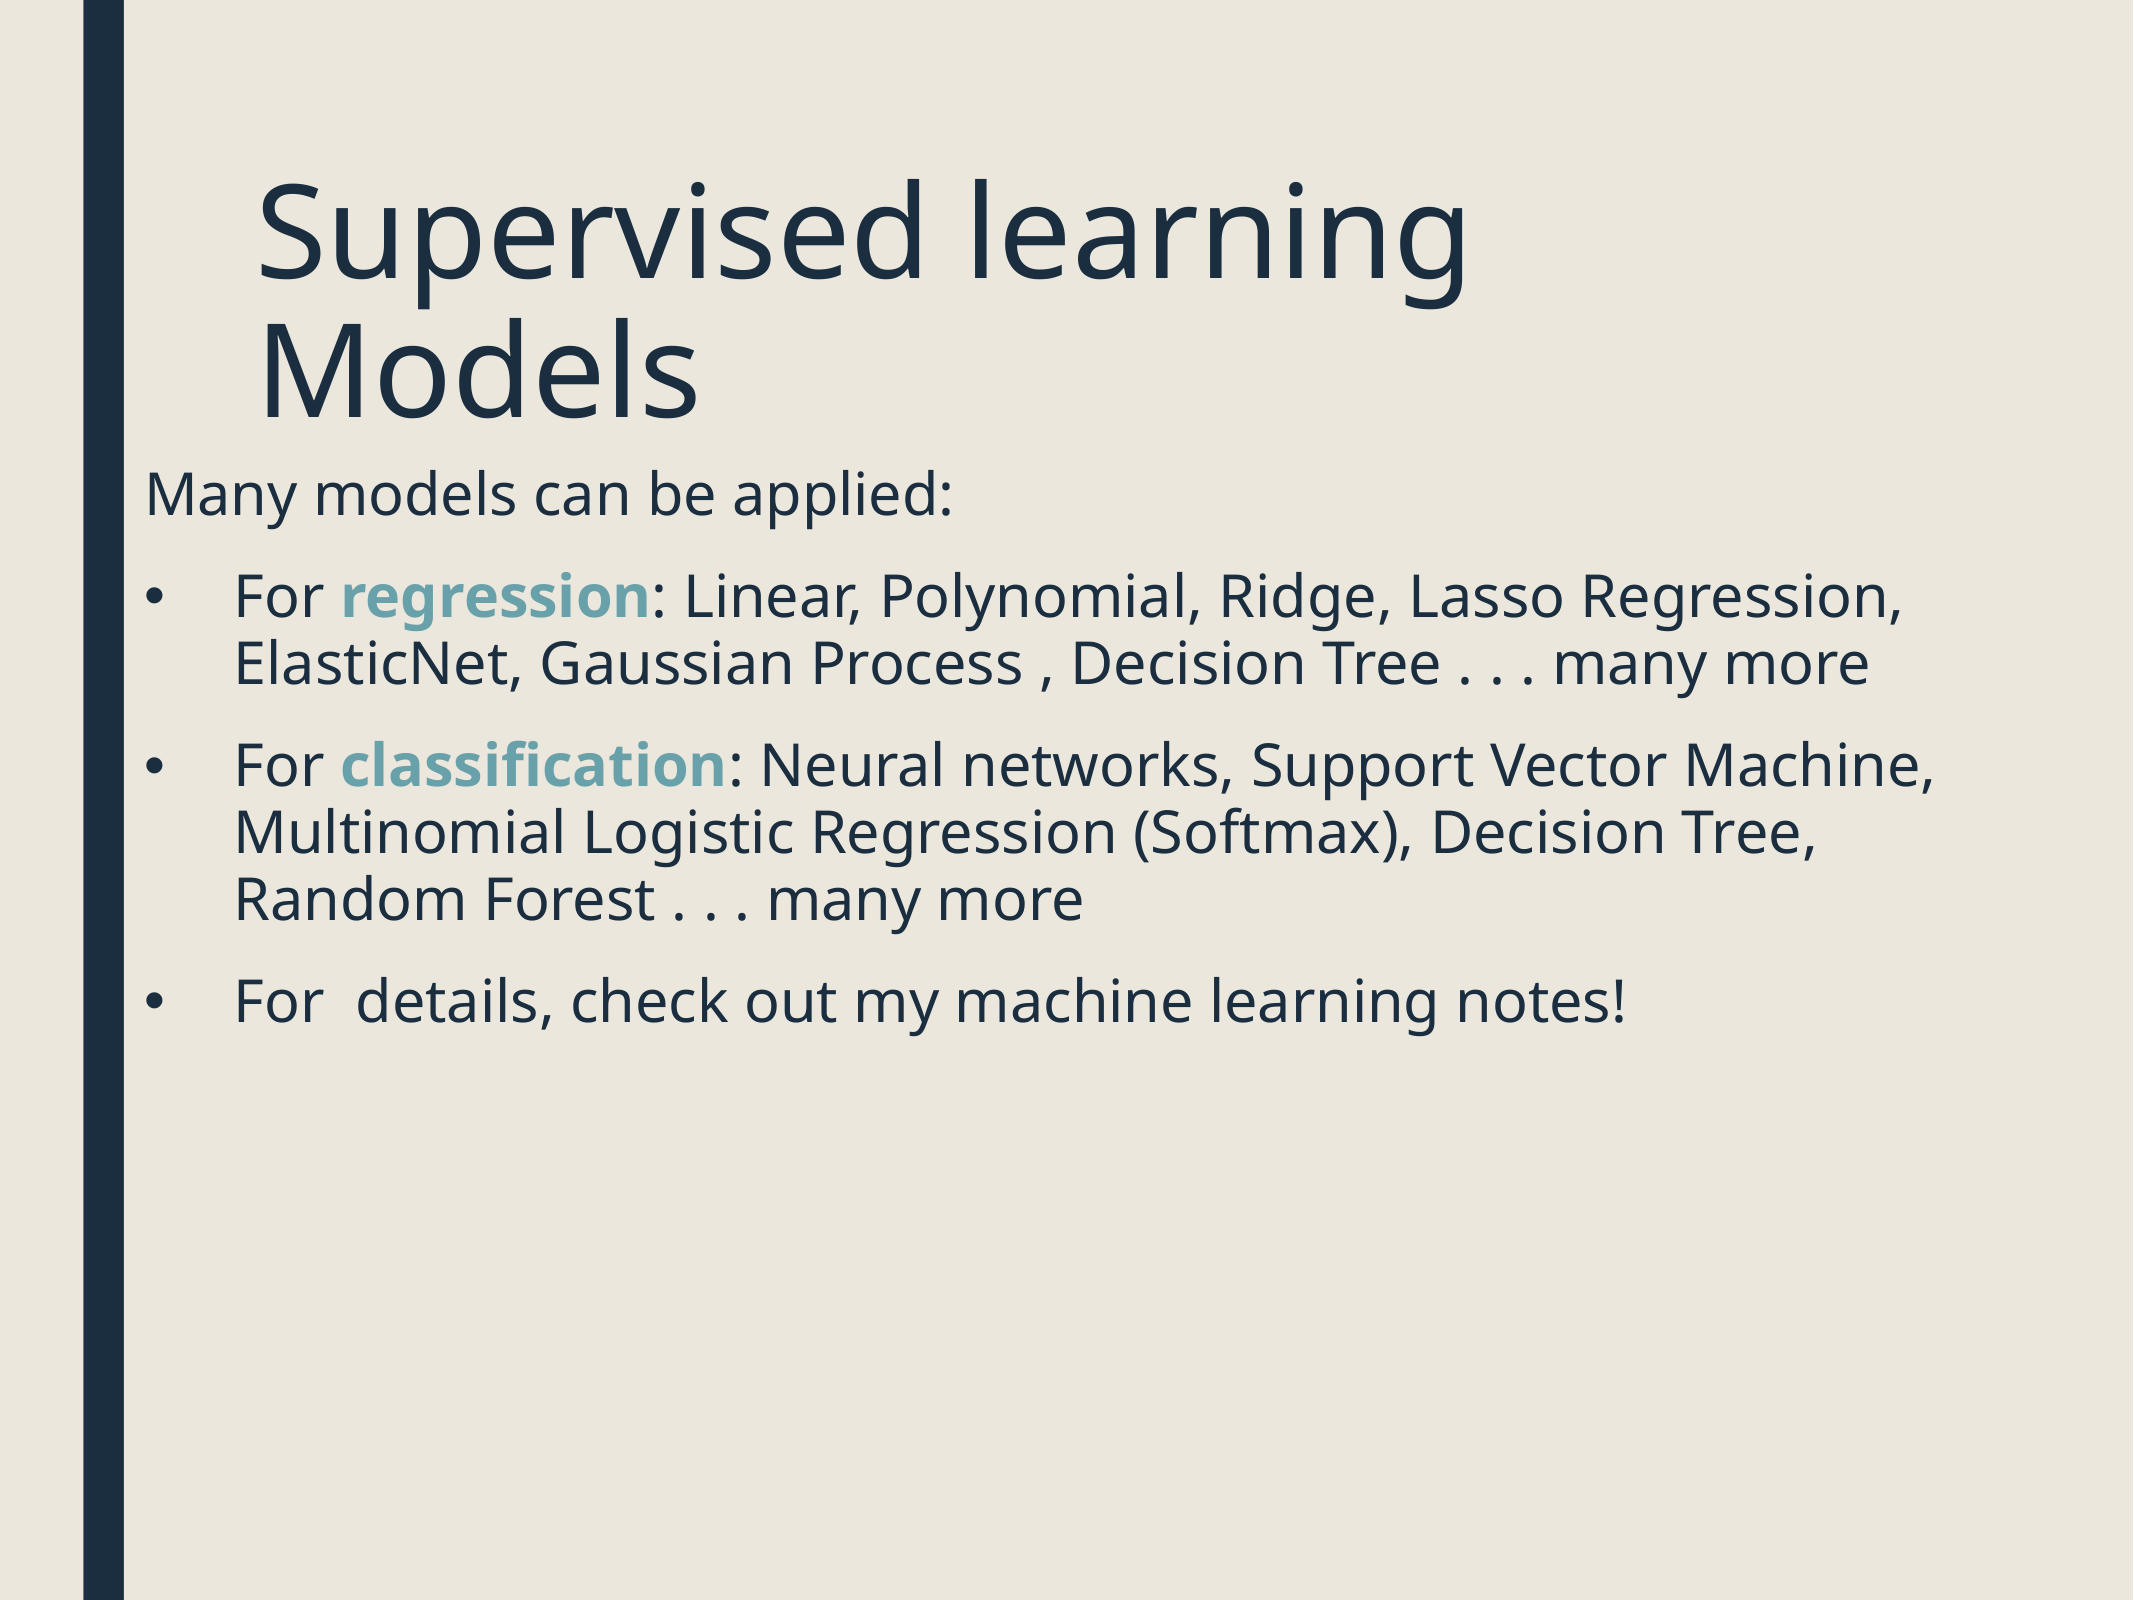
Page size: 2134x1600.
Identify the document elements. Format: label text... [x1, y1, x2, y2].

list Many models can be applied: For regression: Linear, Polynomial, Ridge, Lasso Regression, ElasticNet, Gaussian Process , Decision Tree . . . many more For classification: Neural networks, Support Vector Machine, Multinomial Logistic Regression (Softmax), Decision Tree, Random Forest . . . many more For details, check out my machine learning notes! [129, 454, 2005, 1392]
title Supervised learning Models [240, 159, 1920, 454]
